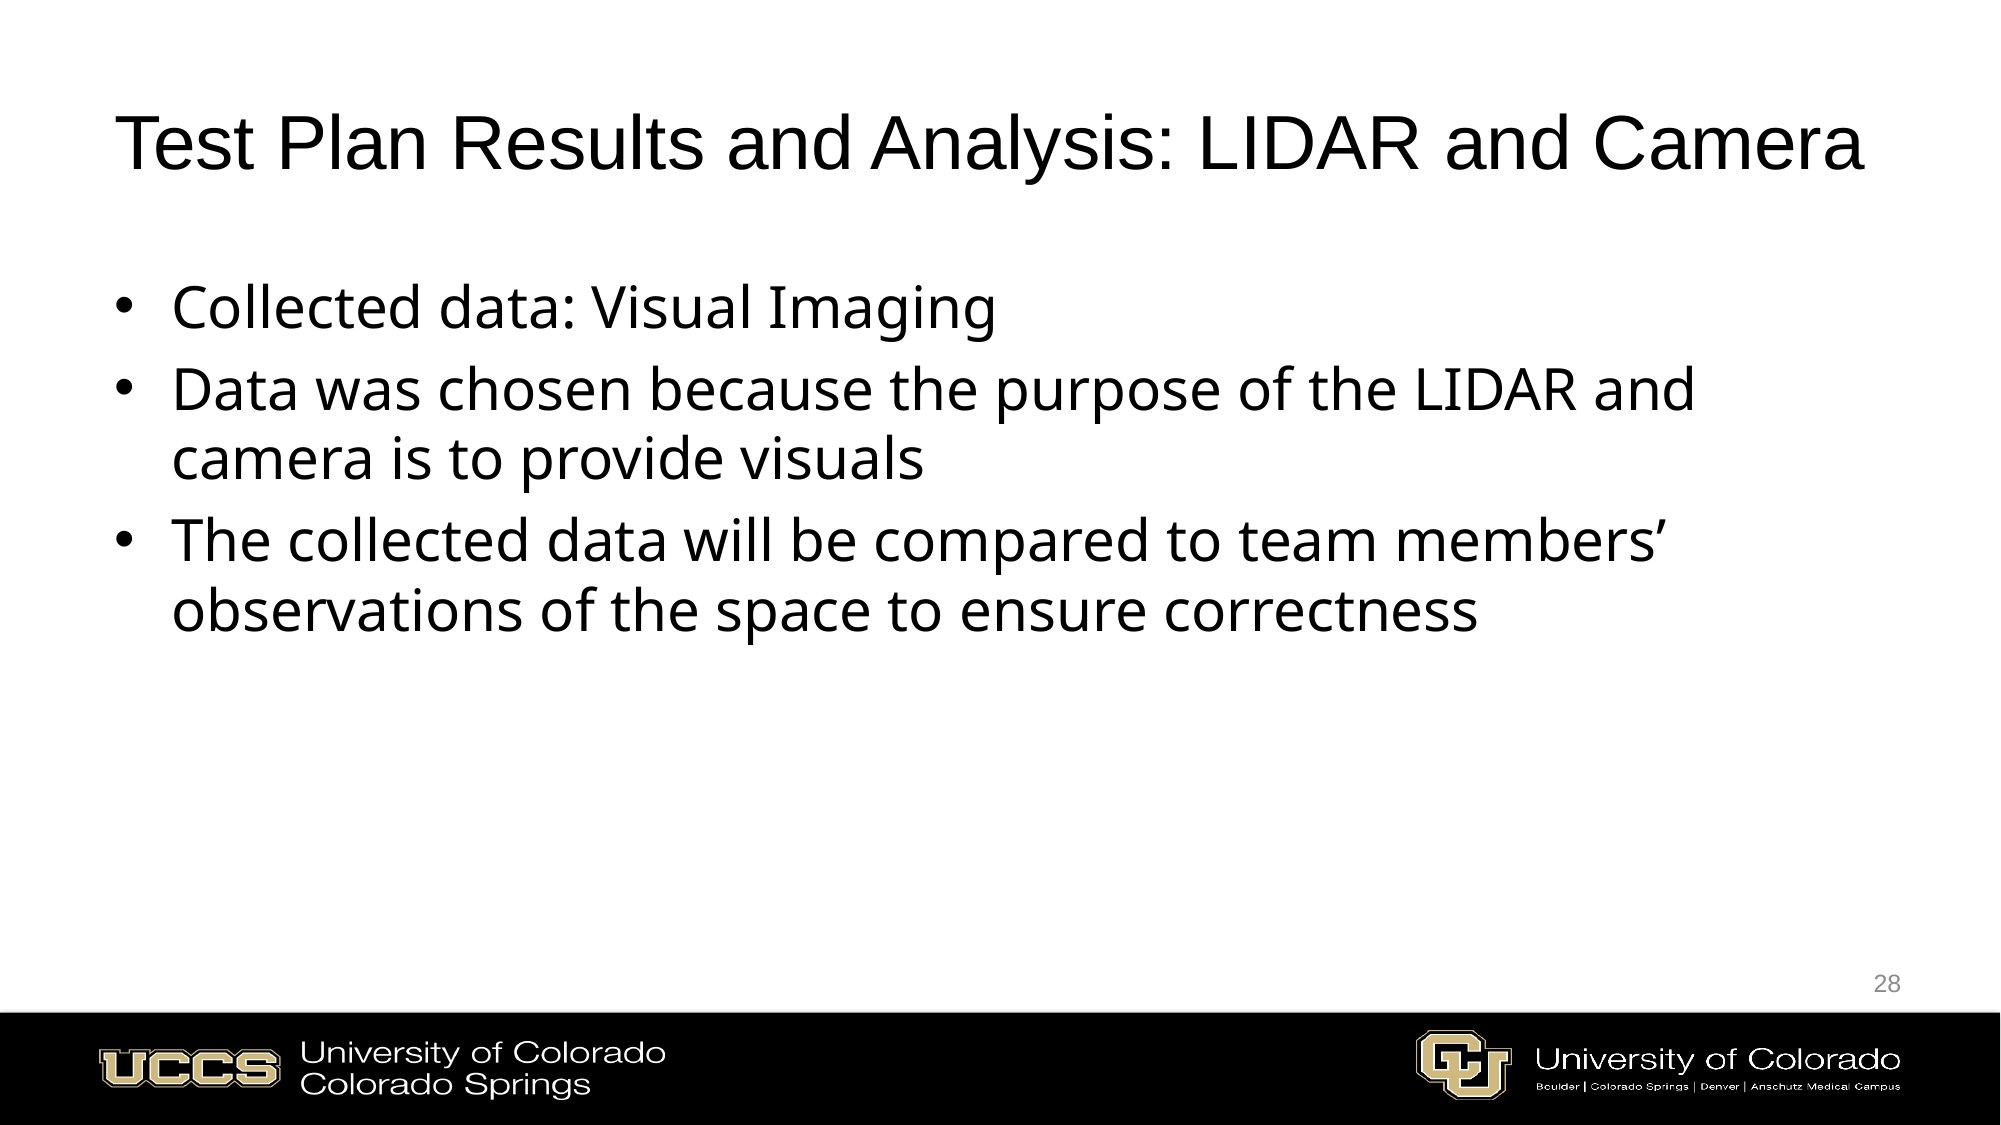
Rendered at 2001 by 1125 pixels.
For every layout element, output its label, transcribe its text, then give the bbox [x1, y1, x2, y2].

slide_number 28 [1449, 952, 1917, 1013]
picture [1416, 1030, 1900, 1100]
list Collected data: Visual Imaging Data was chosen because the purpose of the LIDAR and camera is to provide visuals The collected data will be compared to team members’ observations of the space to ensure correctness [99, 262, 1900, 988]
title Test Plan Results and Analysis: LIDAR and Camera [99, 45, 1900, 233]
picture [99, 1041, 665, 1100]
